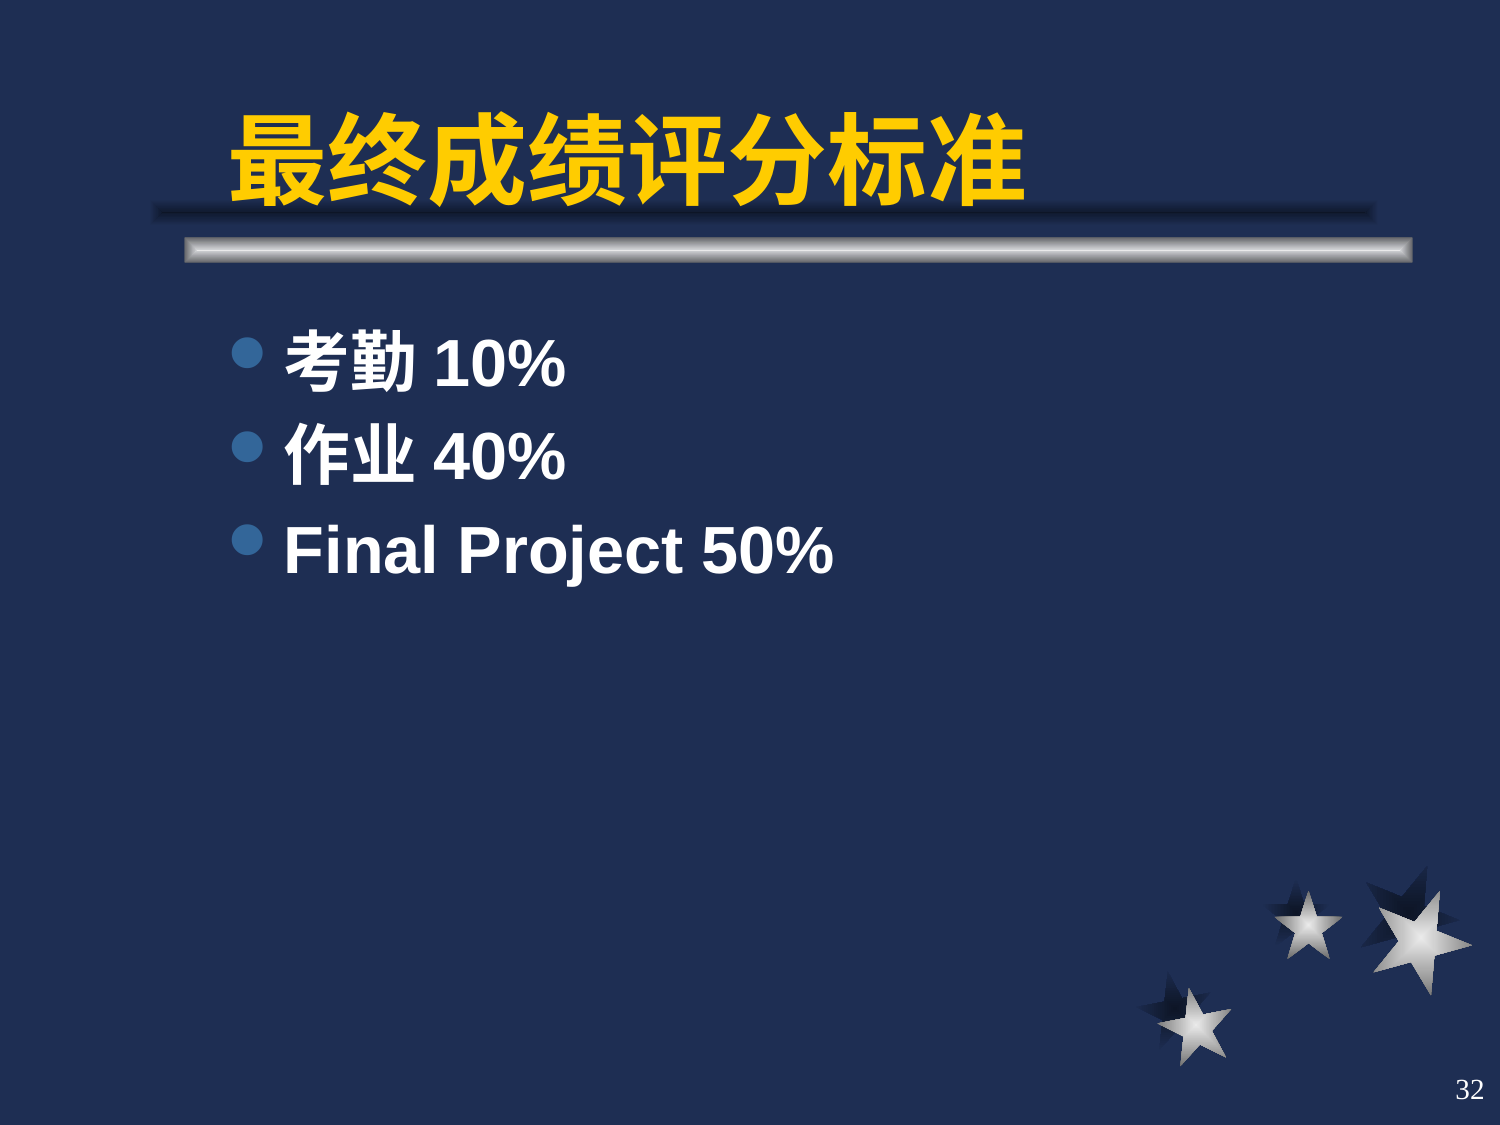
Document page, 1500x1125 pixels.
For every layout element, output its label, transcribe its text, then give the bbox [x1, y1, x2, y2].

title 最终成绩评分标准 [212, 37, 1388, 226]
list 考勤10% 作业40% Final Project 50% [212, 312, 1401, 988]
slide_number 32 [1187, 1049, 1500, 1125]
